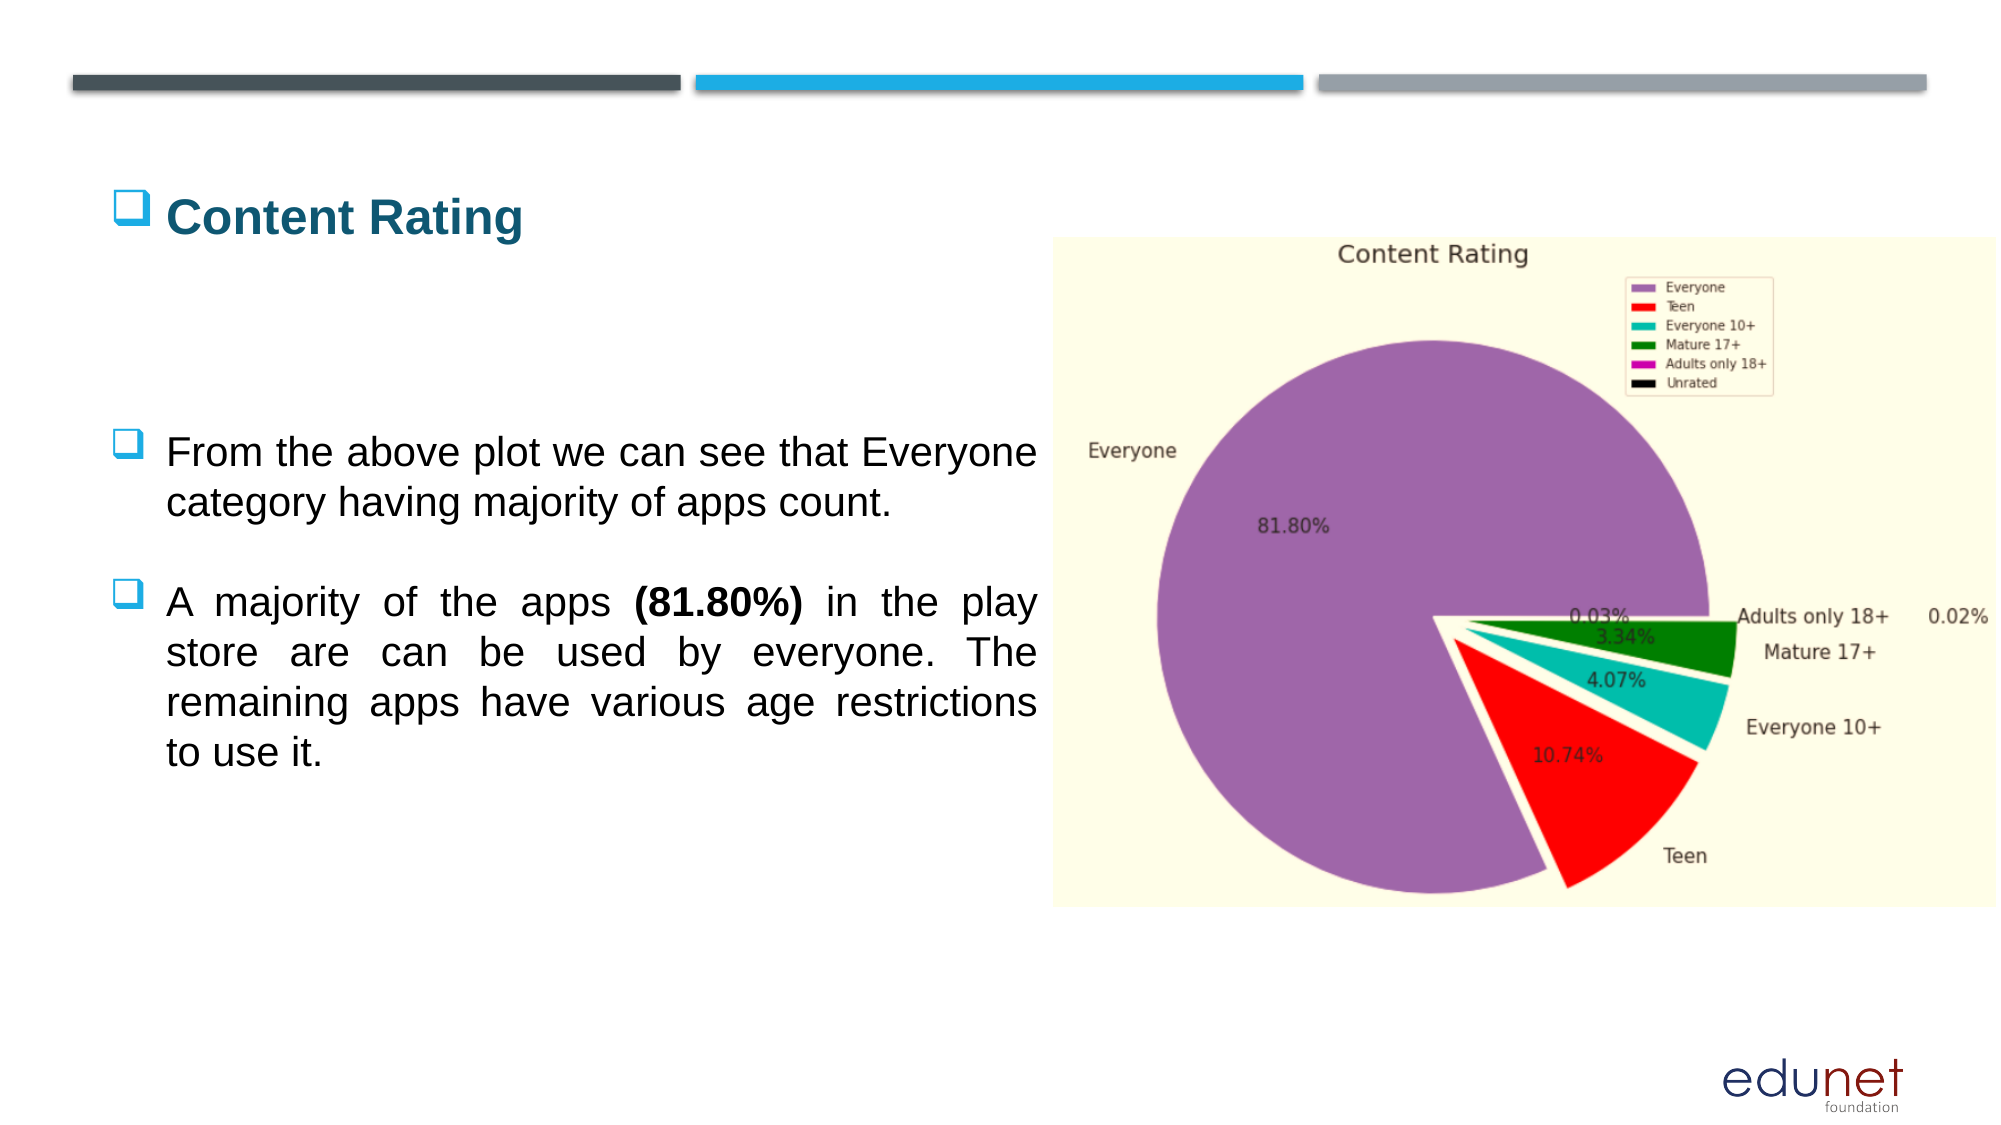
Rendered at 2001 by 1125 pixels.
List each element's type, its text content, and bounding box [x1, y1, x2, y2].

picture [1719, 1056, 1905, 1116]
text_box Content Rating From the above plot we can see that Everyone category having majority of apps count. A majority of the apps (81.80%) in the play store are can be used by everyone. The remaining apps have various age restrictions to use it. [94, 177, 1054, 783]
picture [1052, 236, 1996, 908]
